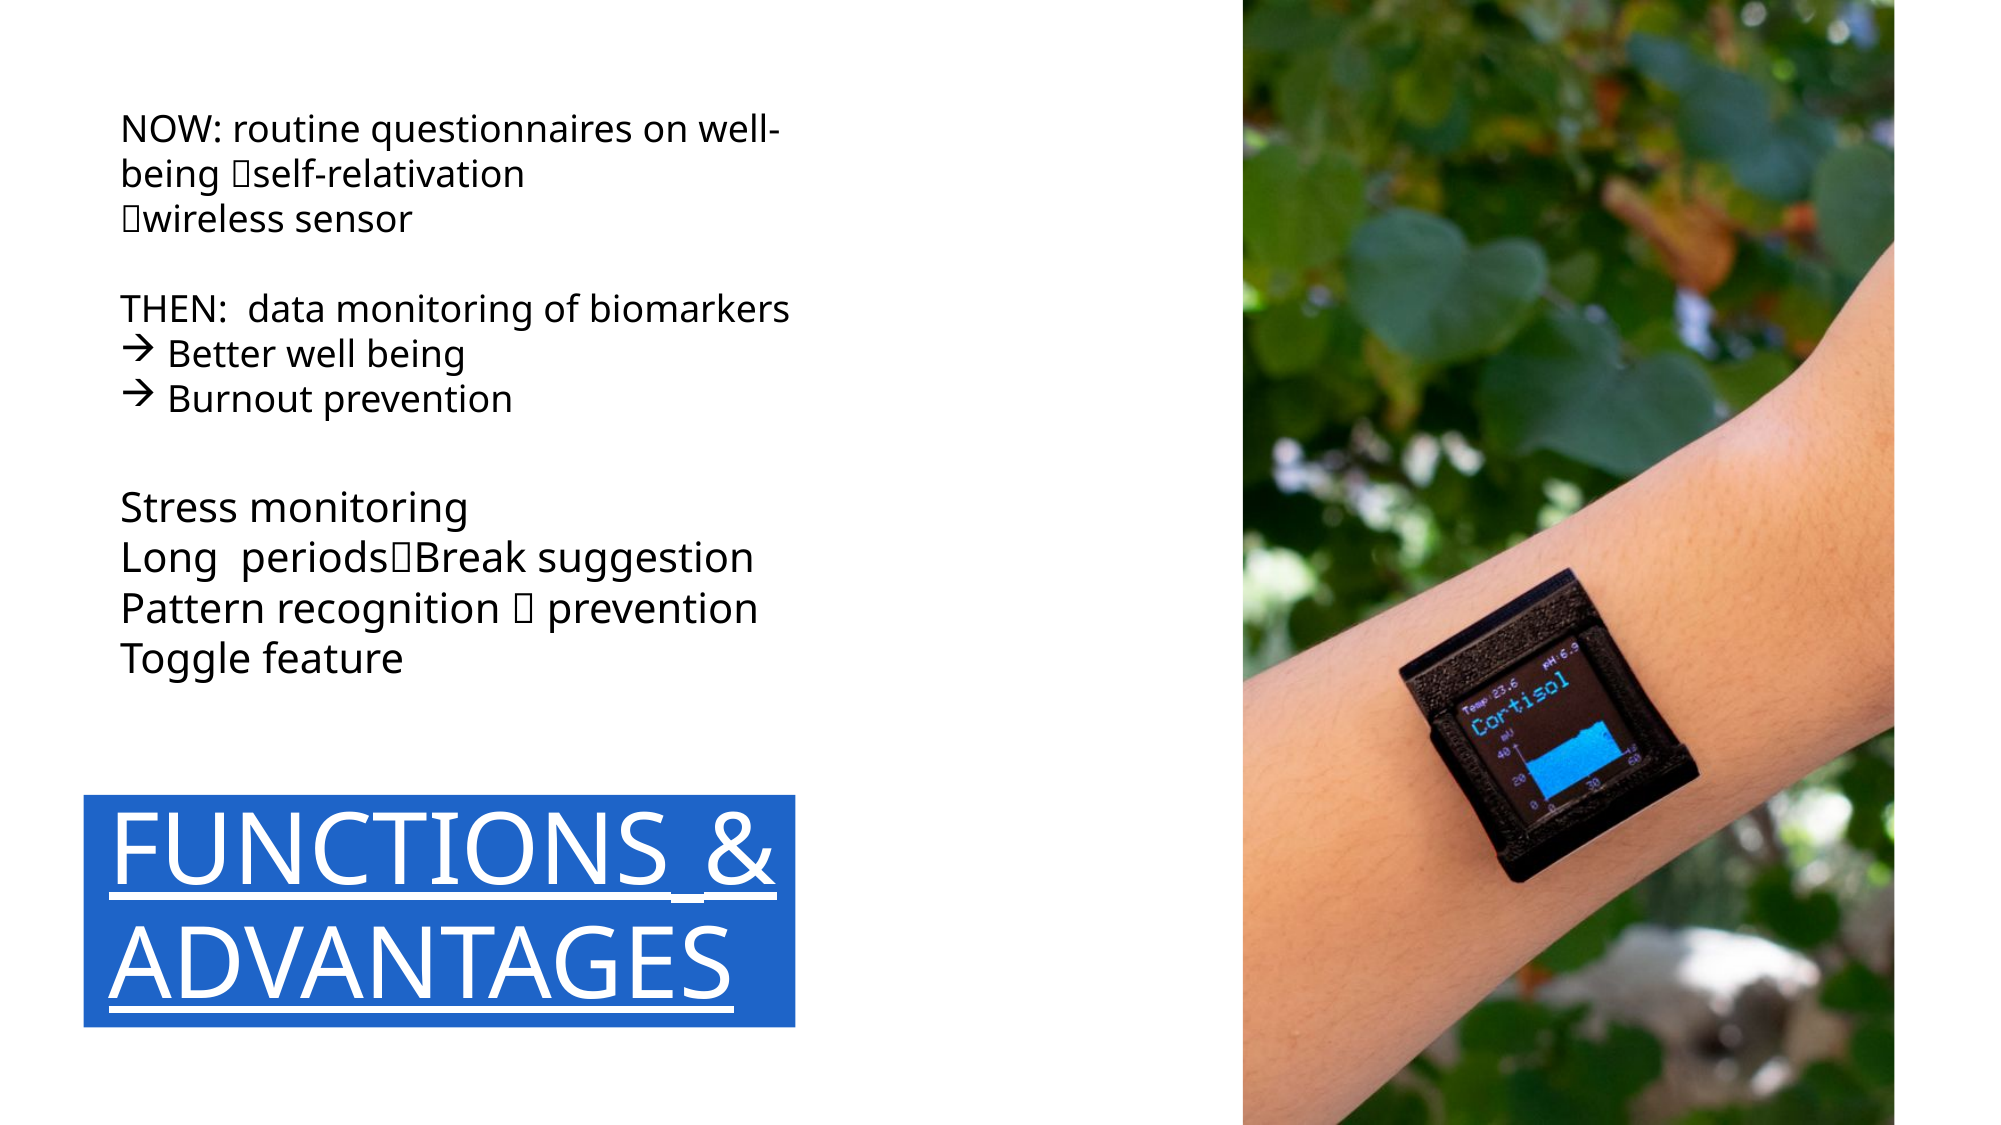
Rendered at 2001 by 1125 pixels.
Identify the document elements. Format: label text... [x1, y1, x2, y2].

text_box NOW: routine questionnaires on well-being self-relativation wireless sensor THEN: data monitoring of biomarkers Better well being Burnout prevention [105, 97, 887, 428]
text_box Stress monitoring Long periodsBreak suggestion Pattern recognition  prevention Toggle feature [105, 473, 1111, 749]
list Functions & Advantages [83, 794, 796, 1028]
picture [1242, 0, 1895, 1125]
